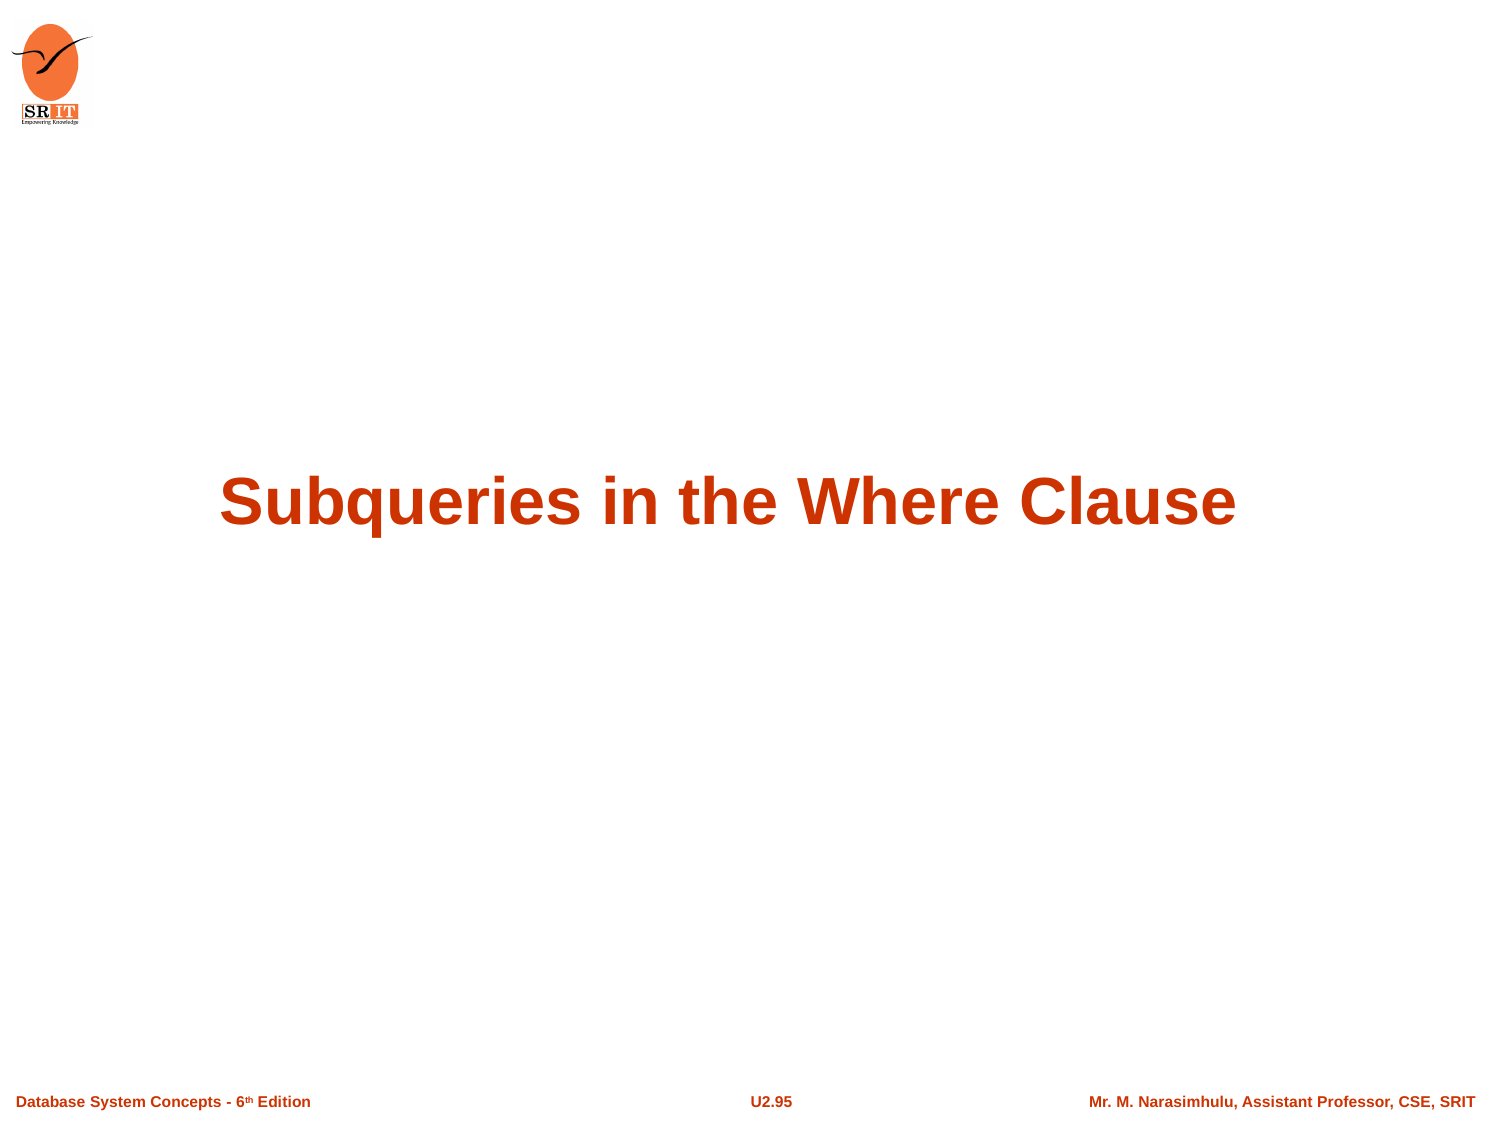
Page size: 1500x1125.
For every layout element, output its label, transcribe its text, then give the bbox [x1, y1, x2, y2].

title Subqueries in the Where Clause [1190, 457, 1332, 546]
title Subqueries in the Where Clause [127, 457, 286, 546]
list [286, 239, 1190, 804]
picture [11, 19, 93, 128]
